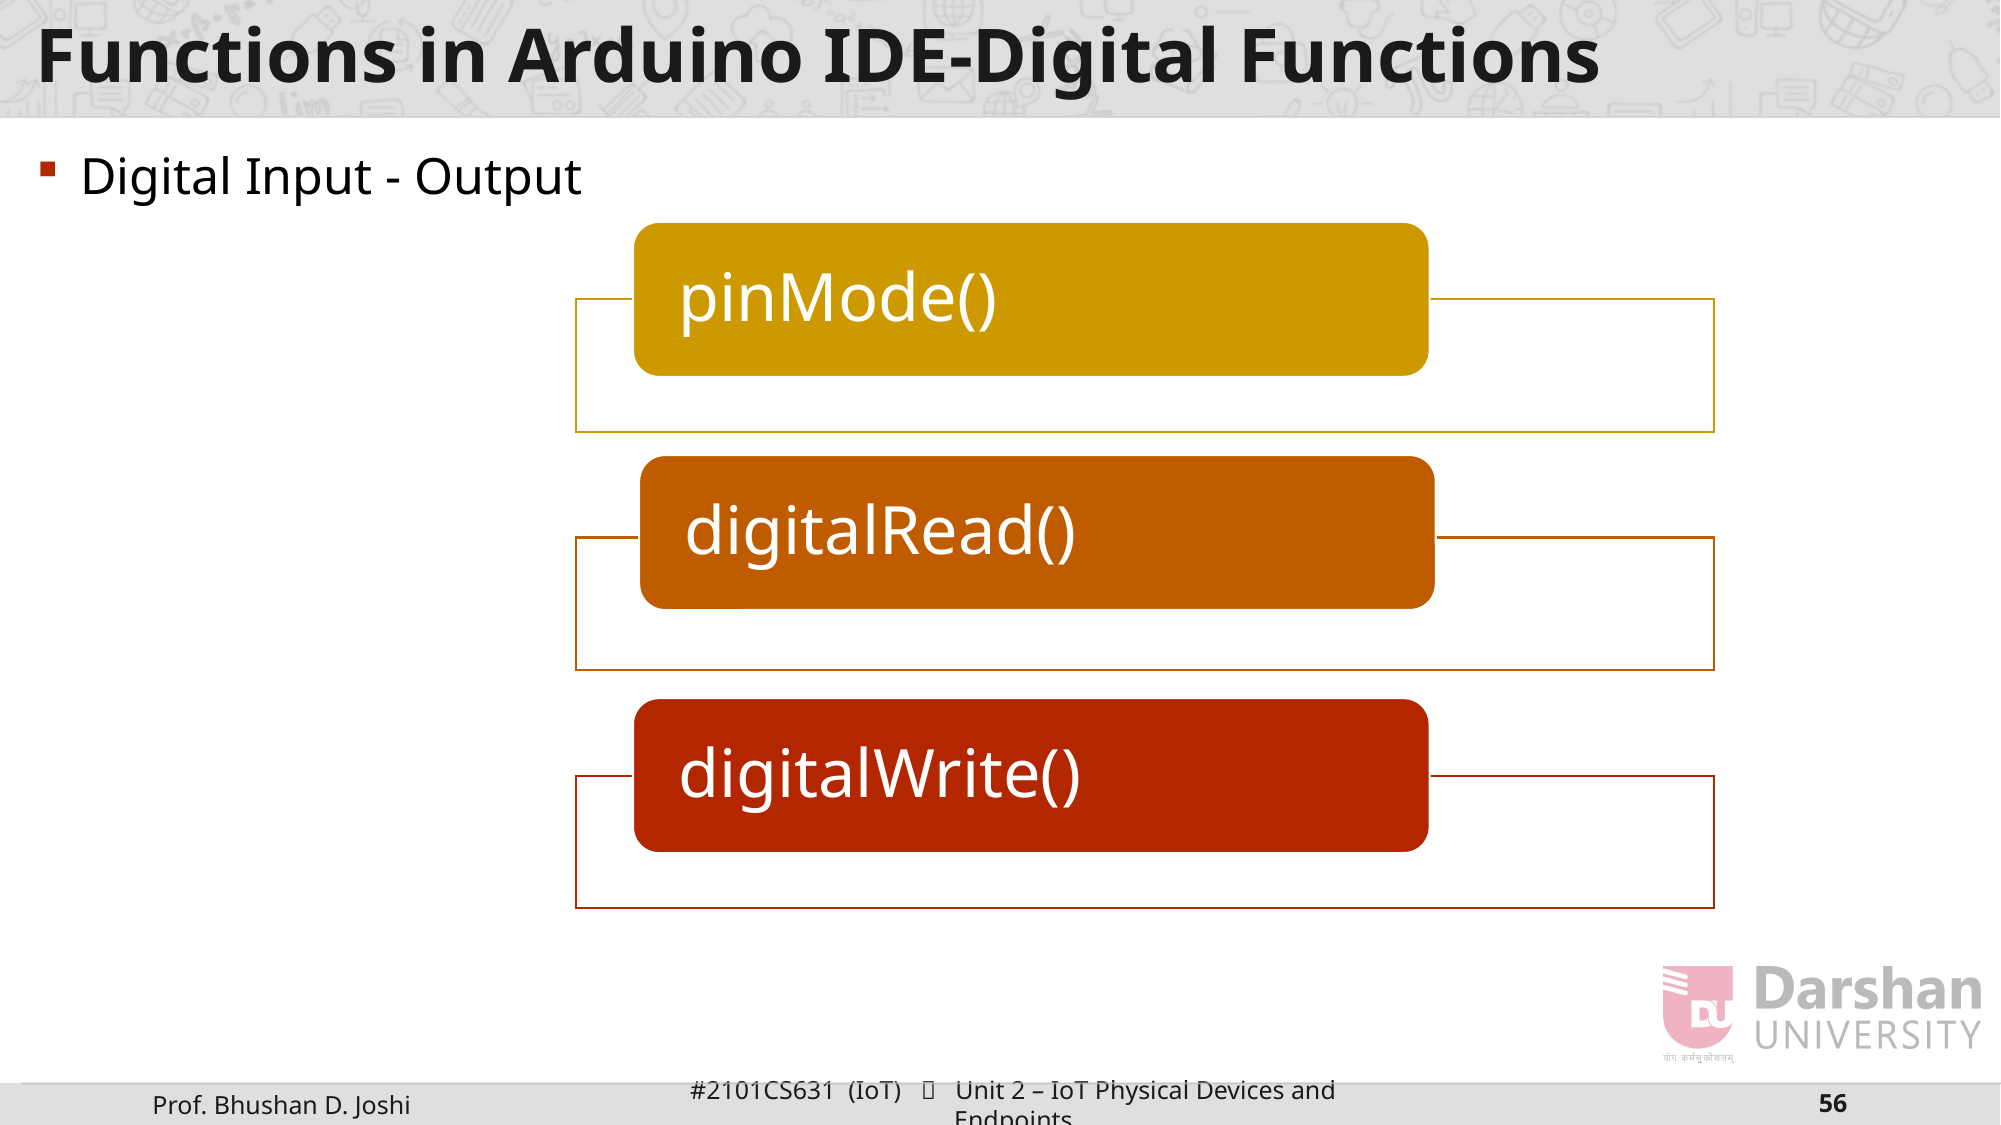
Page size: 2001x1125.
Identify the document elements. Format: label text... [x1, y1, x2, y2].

title Functions in Arduino IDE-Digital Functions [0, 0, 2000, 117]
list Digital Input - Output [21, 143, 1979, 1061]
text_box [576, 220, 1715, 910]
